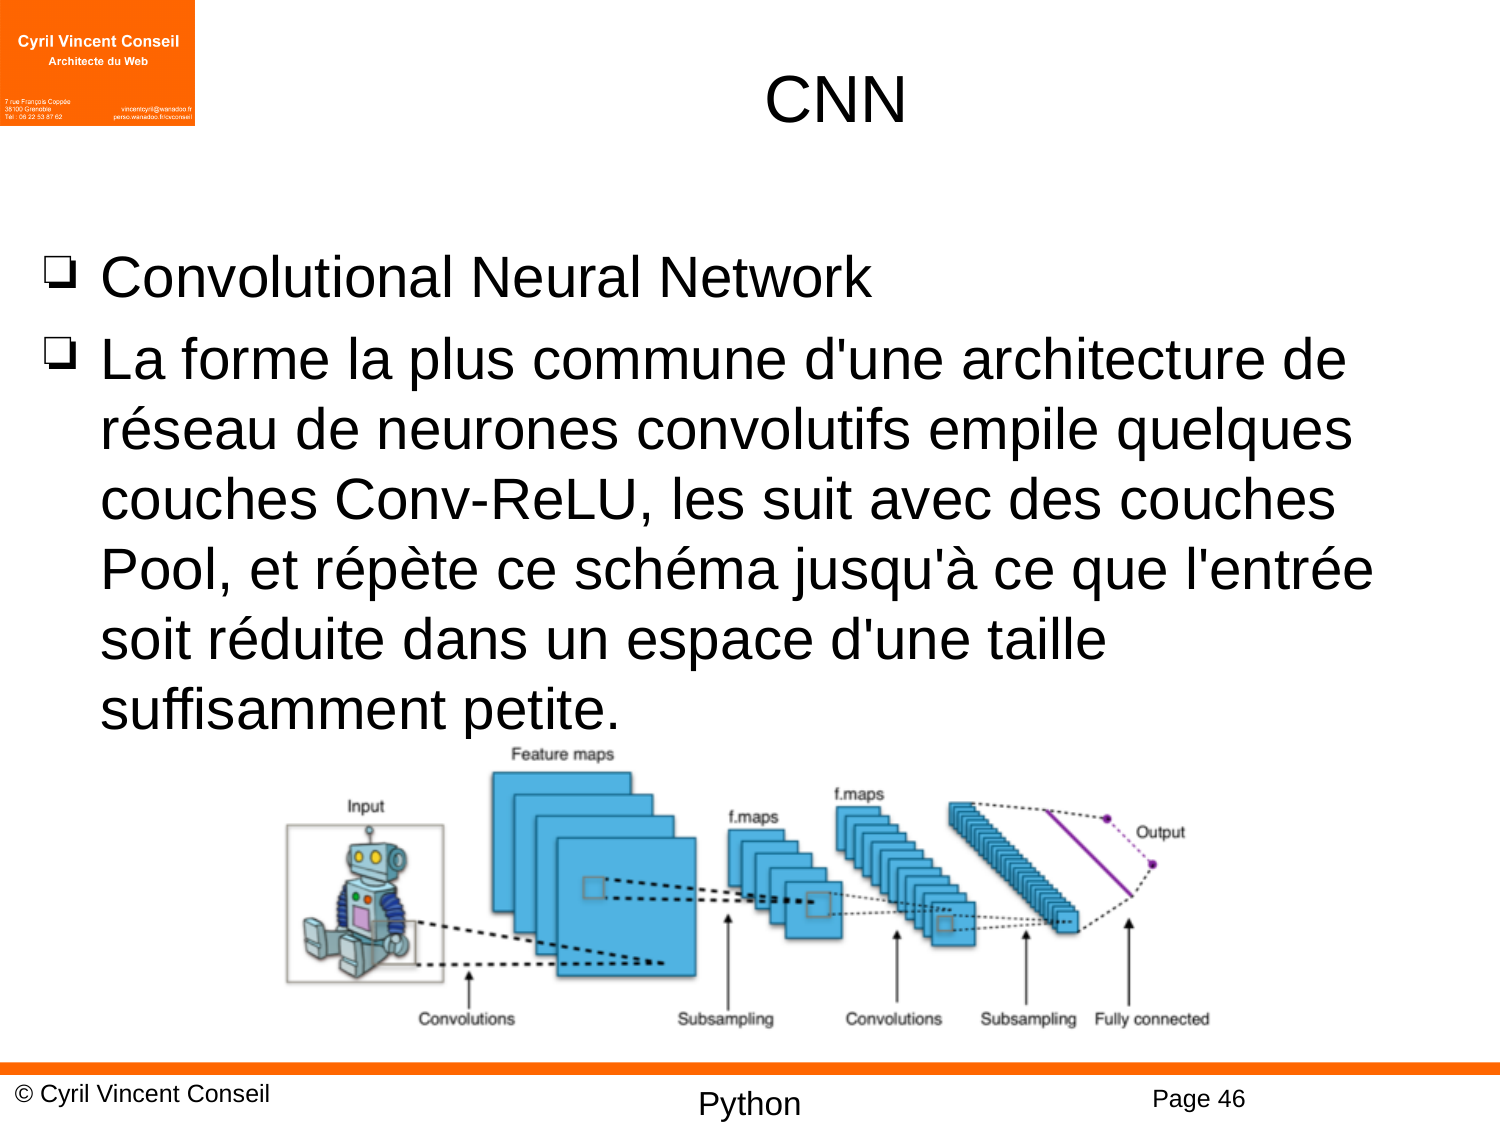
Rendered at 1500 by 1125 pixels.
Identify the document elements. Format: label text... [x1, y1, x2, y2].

picture [268, 739, 1229, 1036]
title CNN [194, 2, 1480, 190]
picture [0, 0, 195, 126]
list Convolutional Neural Network La forme la plus commune d'une architecture de réseau de neurones convolutifs empile quelques couches Conv-ReLU, les suit avec des couches Pool, et répète ce schéma jusqu'à ce que l'entrée soit réduite dans un espace d'une taille suffisamment petite. [29, 231, 1468, 1059]
